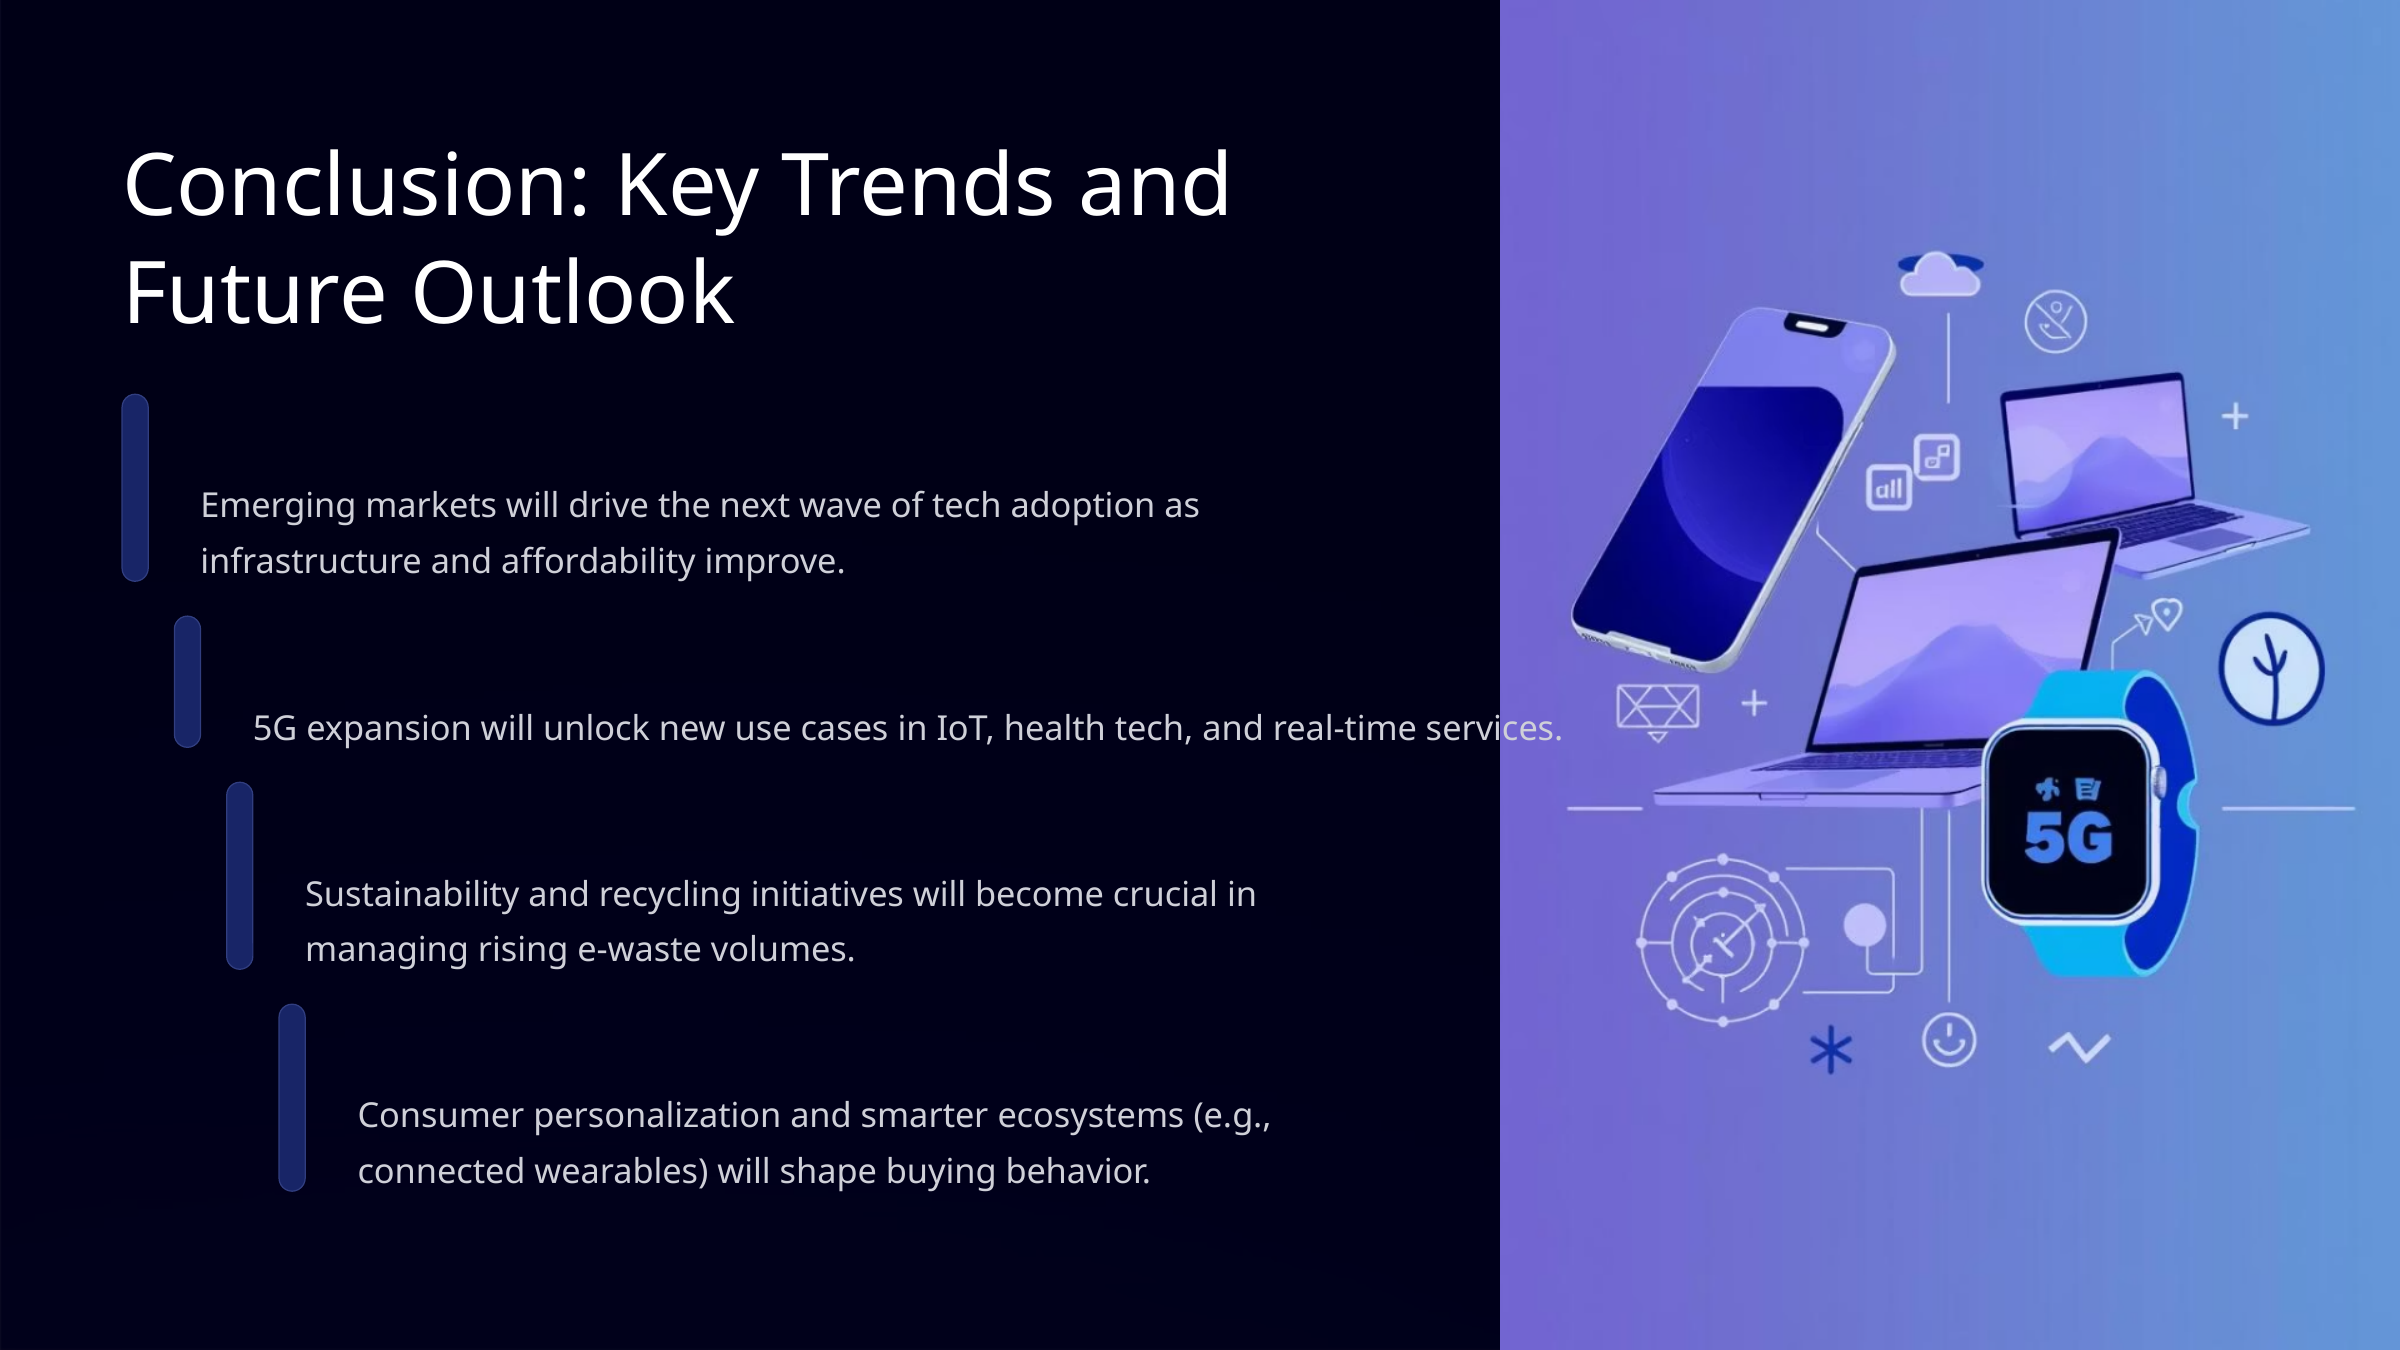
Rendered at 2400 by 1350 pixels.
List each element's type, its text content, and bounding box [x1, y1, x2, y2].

text_box [279, 1004, 306, 1192]
picture [1499, 0, 2400, 1350]
text_box Conclusion: Key Trends and Future Outlook [122, 123, 1378, 342]
text_box Emerging markets will drive the next wave of tech adoption as infrastructure and affordability improve. [200, 469, 1378, 582]
text_box [226, 782, 253, 970]
text_box 5G expansion will unlock new use cases in IoT, health tech, and real-time services. [252, 691, 1378, 748]
text_box [122, 394, 149, 582]
text_box Consumer personalization and smarter ecosystems (e.g., connected wearables) will shape buying behavior. [357, 1079, 1378, 1192]
text_box Sustainability and recycling initiatives will become crucial in managing rising e-waste volumes. [305, 857, 1378, 970]
text_box [174, 616, 201, 748]
